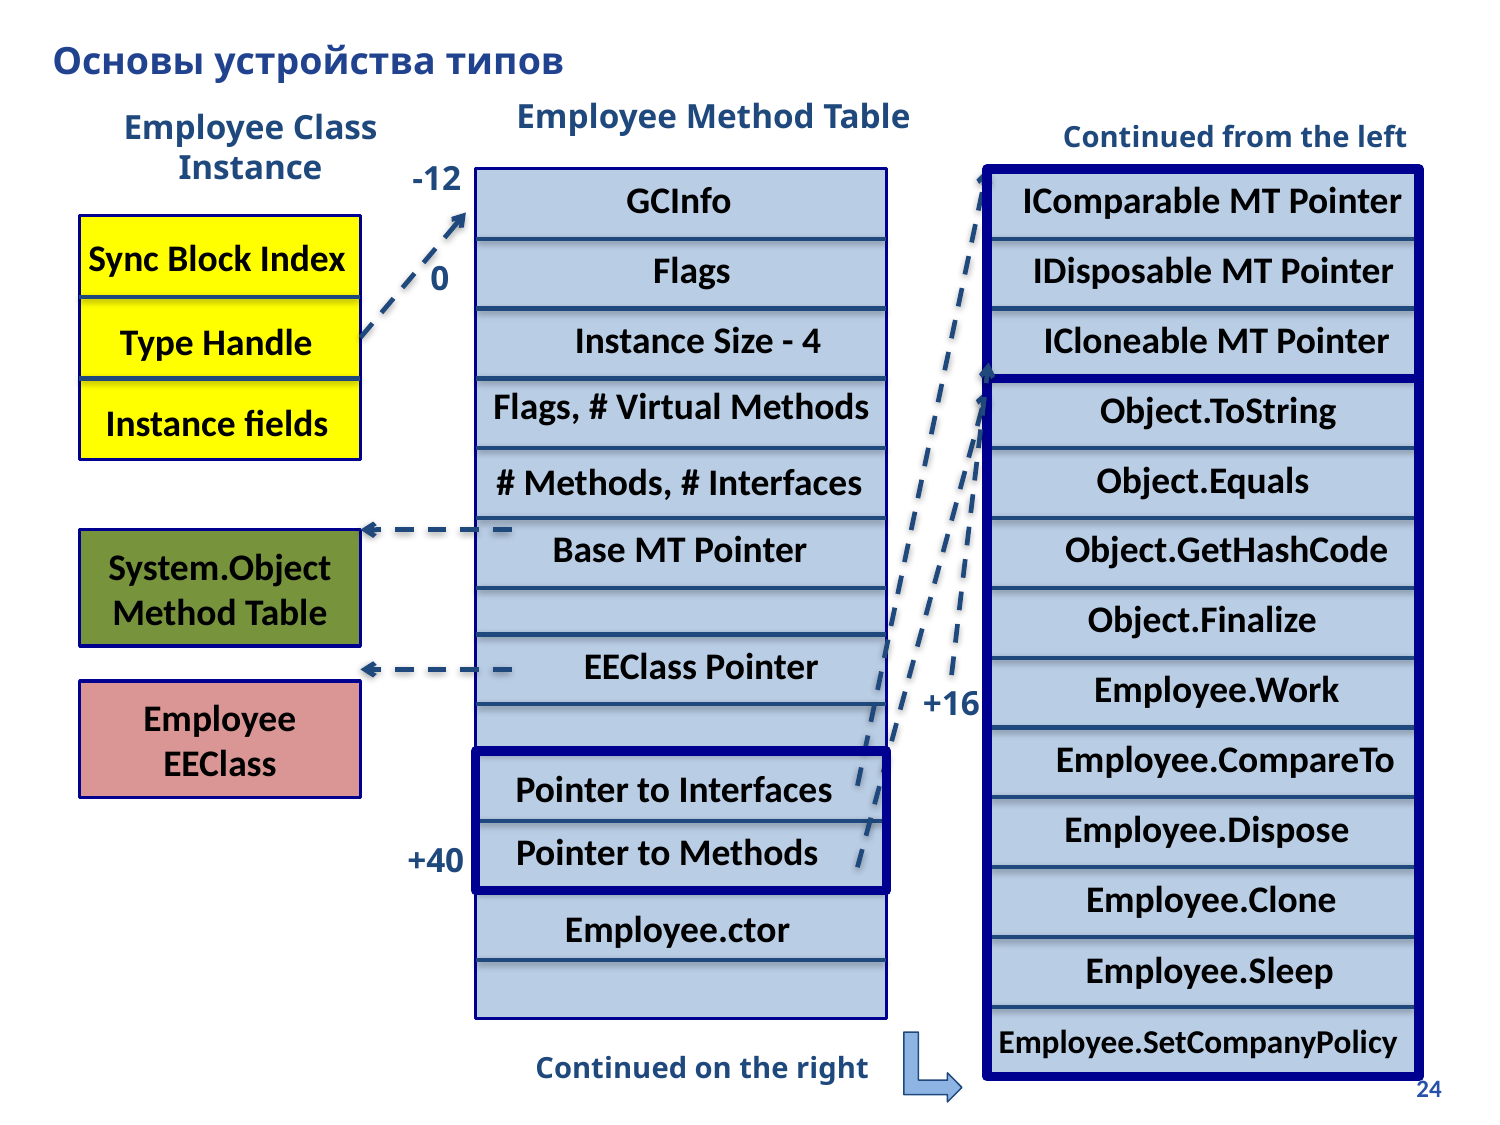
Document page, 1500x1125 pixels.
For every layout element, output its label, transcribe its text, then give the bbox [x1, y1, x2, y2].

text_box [360, 212, 467, 338]
title Основы устройства типов [36, 29, 1455, 88]
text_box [70, 87, 1452, 1103]
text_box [951, 362, 989, 676]
